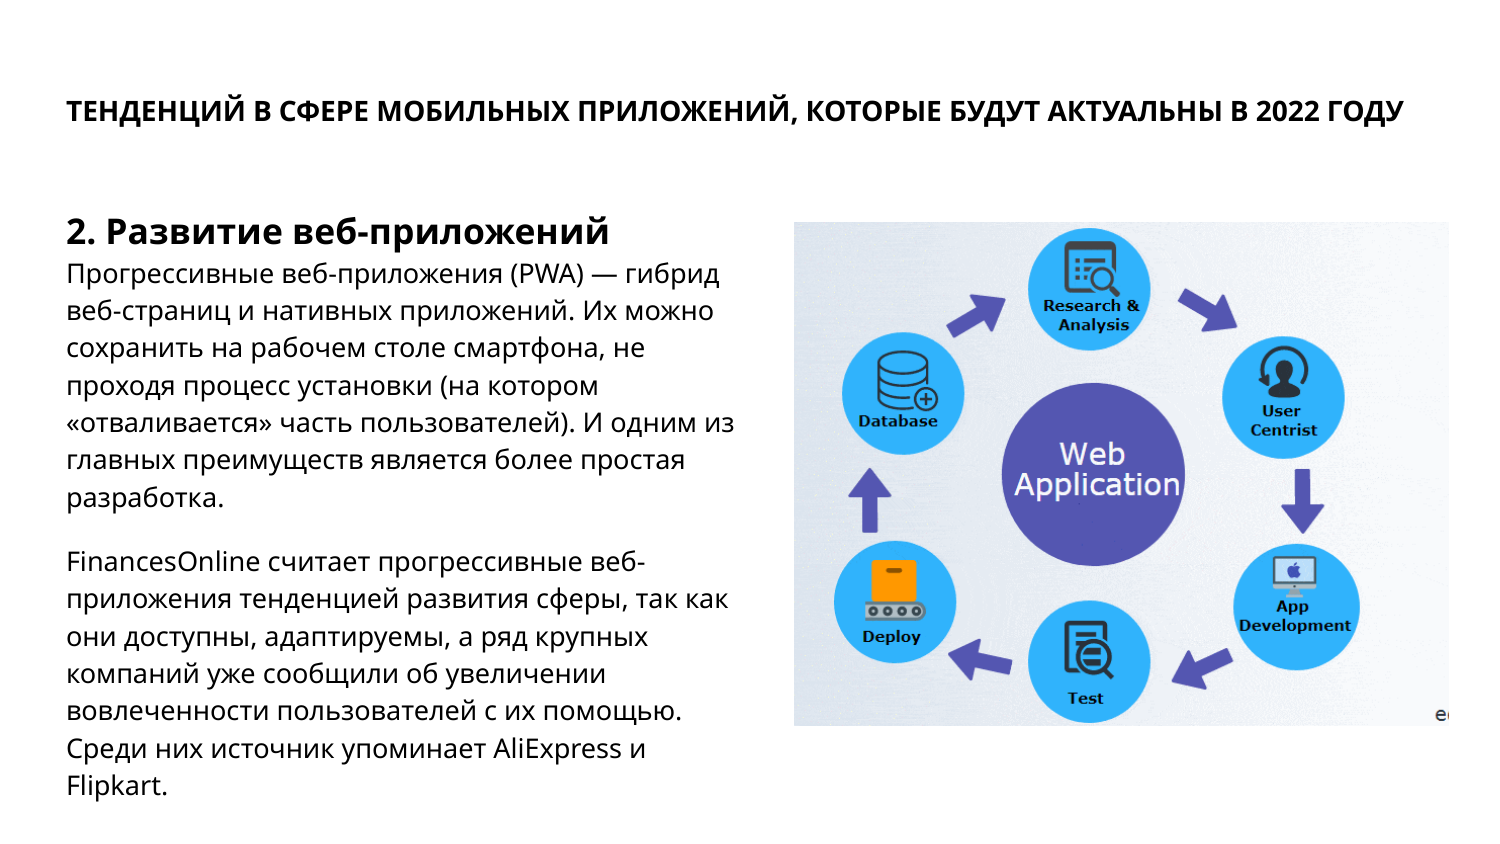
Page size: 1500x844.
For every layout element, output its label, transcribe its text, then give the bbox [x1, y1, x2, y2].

text_box 2. Развитие веб-приложений Прогрессивные веб-приложения (PWA) — гибрид веб-страниц и нативных приложений. Их можно сохранить на рабочем столе смартфона, не проходя процесс установки (на котором «отваливается» часть пользователей). И одним из главных преимуществ является более простая разработка. FinancesOnline считает прогрессивные веб-приложения тенденцией развития сферы, так как они доступны, адаптируемы, а ряд крупных компаний уже сообщили об увеличении вовлеченности пользователей с их помощью. Среди них источник упоминает AliExpress и Flipkart. [51, 187, 751, 816]
title ТЕНДЕНЦИЙ В СФЕРЕ МОБИЛЬНЫХ ПРИЛОЖЕНИЙ, КОТОРЫЕ БУДУТ АКТУАЛЬНЫ В 2022 ГОДУ [51, 72, 1449, 167]
picture [793, 222, 1450, 727]
